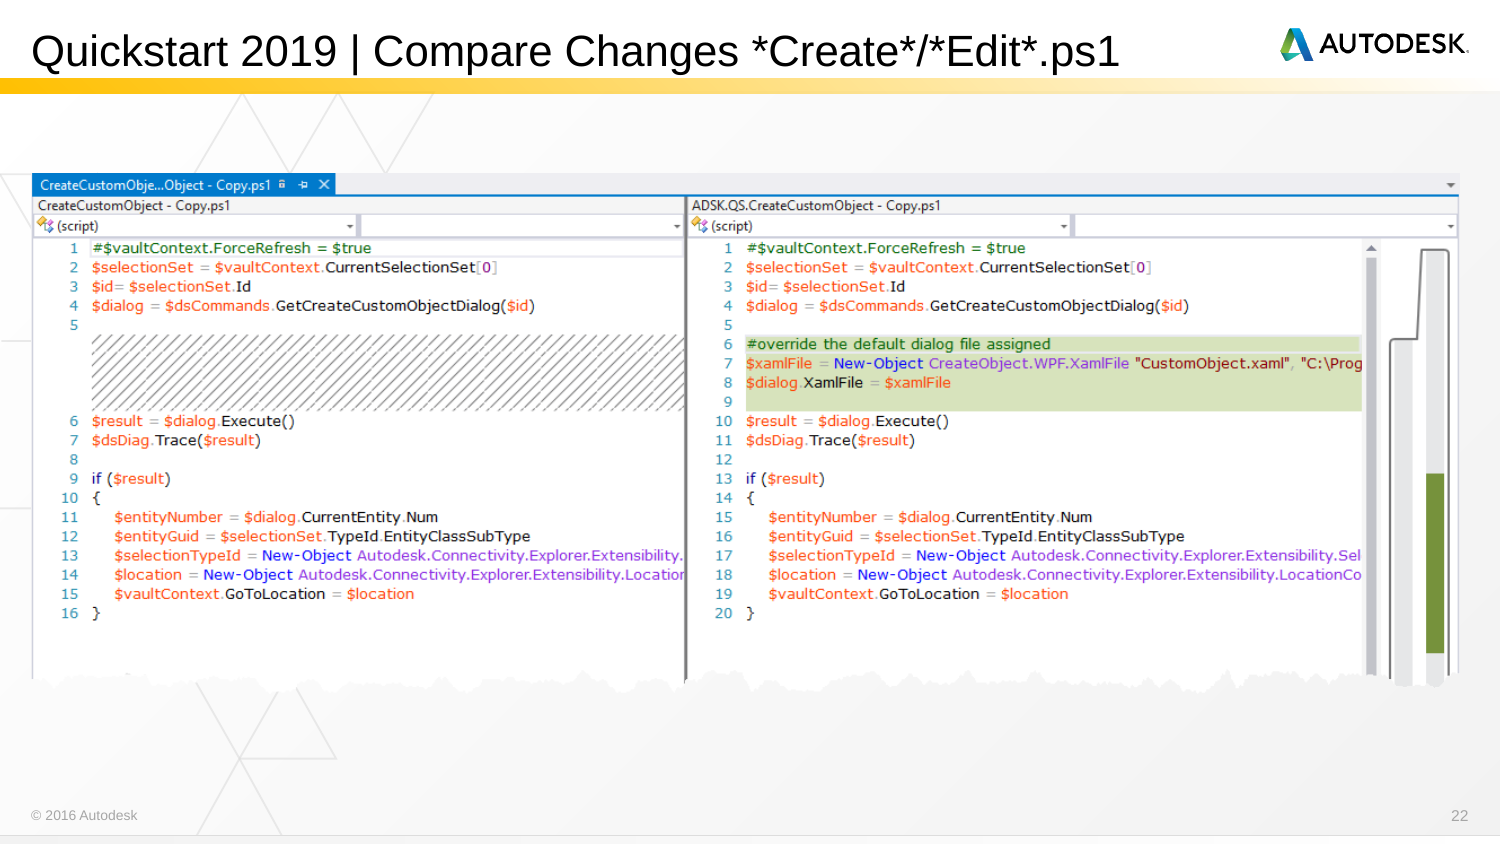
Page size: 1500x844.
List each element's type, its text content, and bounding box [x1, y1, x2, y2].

picture [1280, 28, 1469, 61]
list Quickstart 2019 | Compare Changes *Create*/*Edit*.ps1 [31, 10, 1263, 79]
picture [31, 173, 1460, 703]
